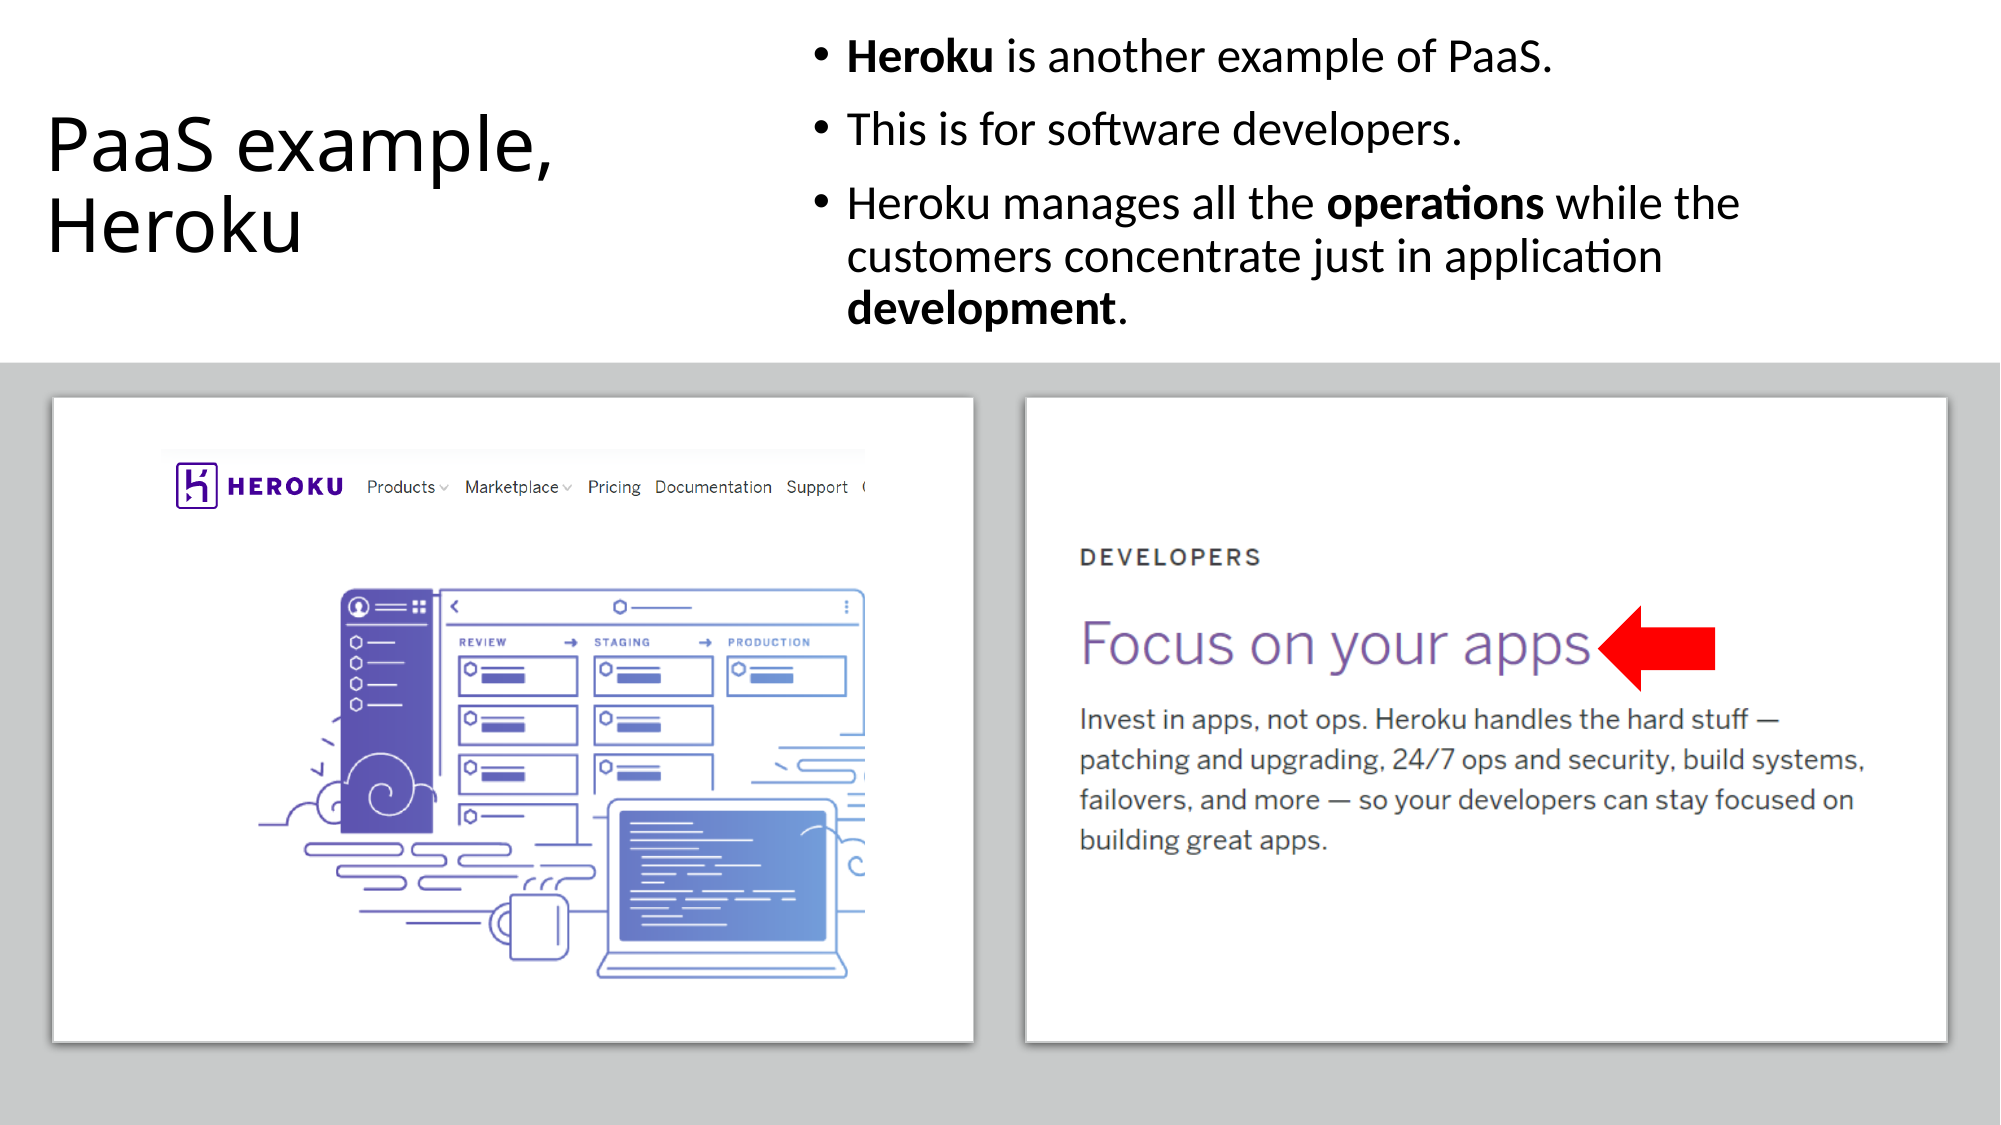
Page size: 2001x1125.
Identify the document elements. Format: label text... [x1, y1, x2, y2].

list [1037, 528, 1935, 873]
title PaaS example, Heroku [30, 55, 757, 320]
text_box [0, 362, 2000, 1125]
list Heroku is another example of PaaS. This is for software developers. Heroku manages all the operations while the customers concentrate just in application development. [797, 20, 1970, 345]
text_box [1025, 396, 1948, 1043]
text_box [52, 396, 975, 1043]
picture [161, 449, 865, 990]
